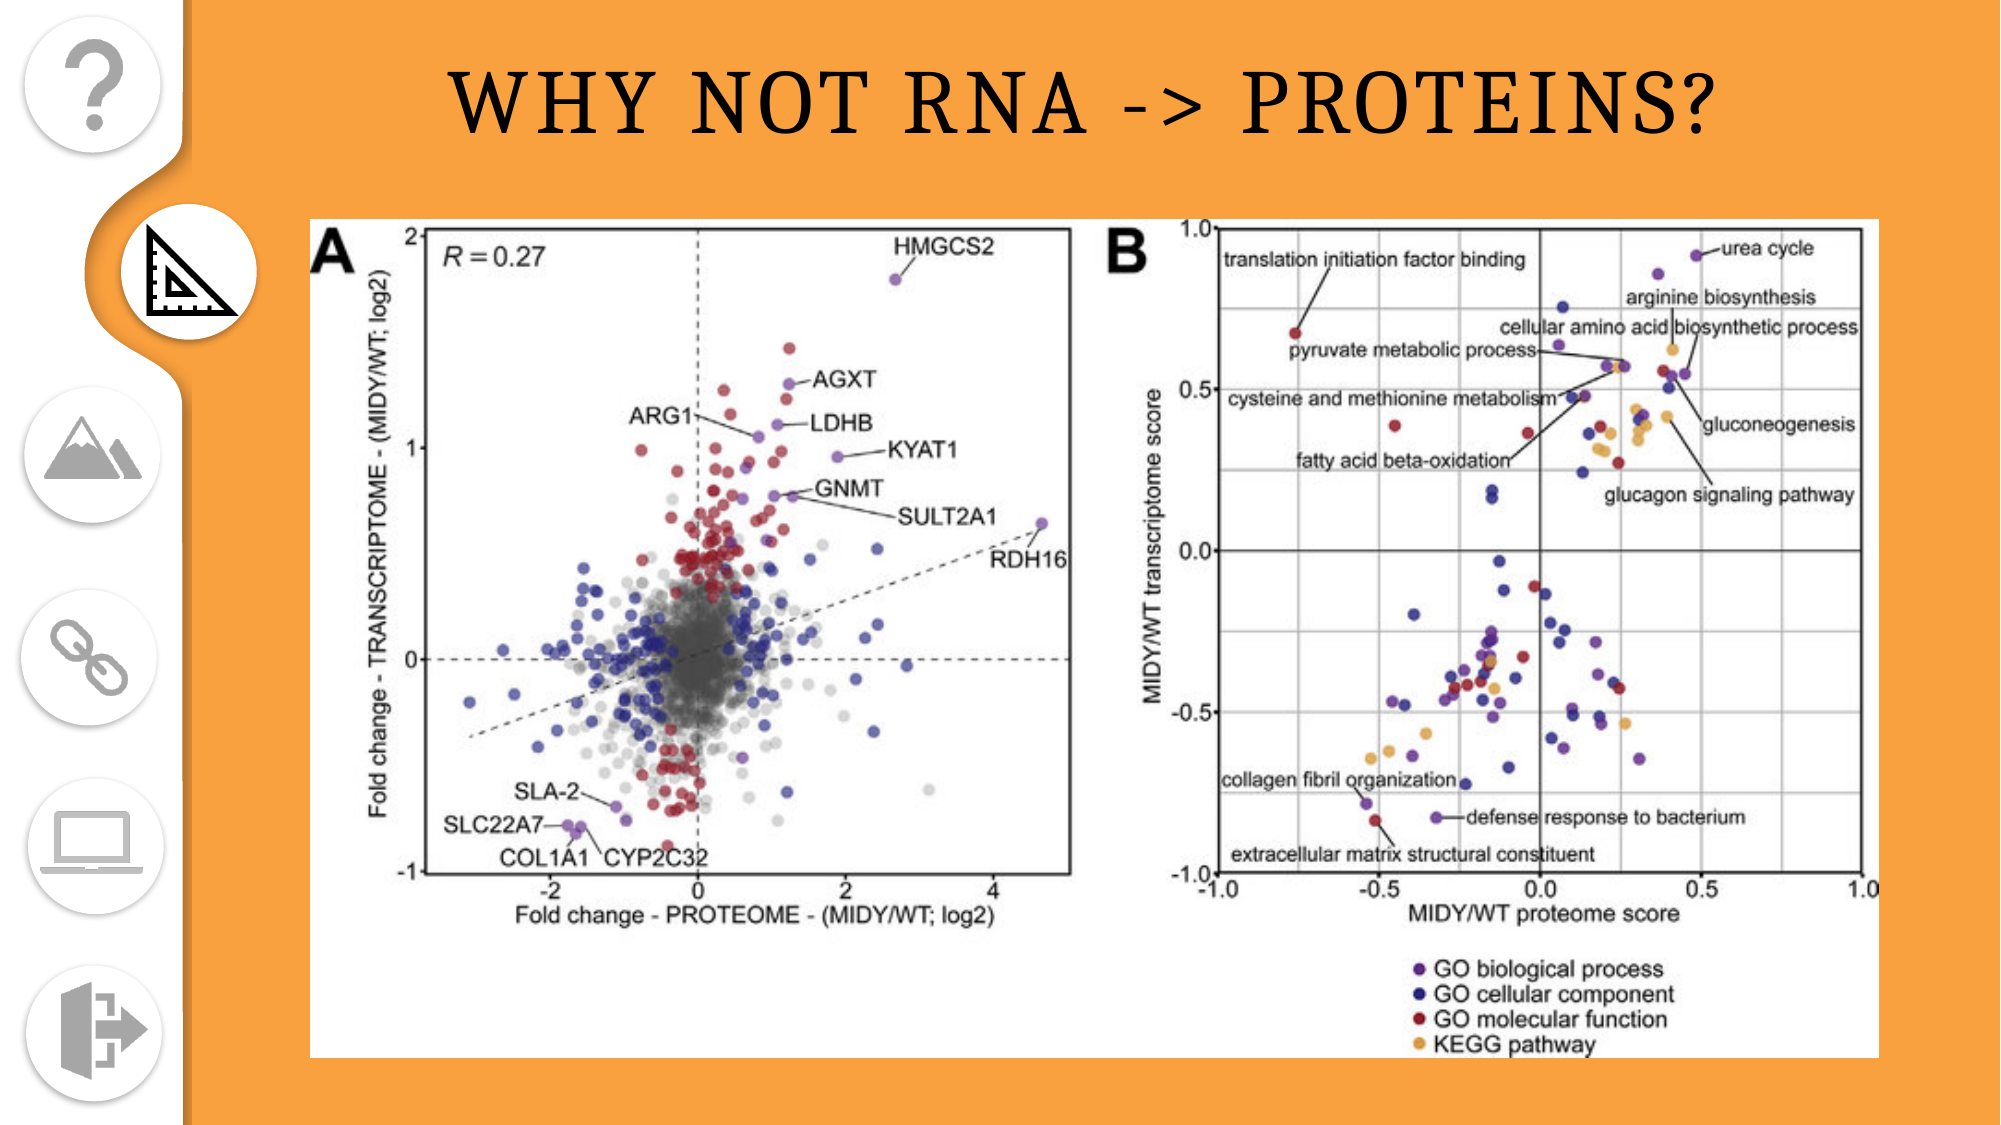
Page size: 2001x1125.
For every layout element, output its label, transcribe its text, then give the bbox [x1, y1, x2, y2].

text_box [24, 386, 161, 523]
text_box Why not RNA -> Proteins? [185, 3, 1986, 191]
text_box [120, 203, 257, 340]
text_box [20, 589, 157, 726]
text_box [113, 281, 118, 330]
text_box [0, 0, 184, 1125]
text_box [27, 778, 164, 915]
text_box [24, 16, 161, 153]
picture [310, 219, 1880, 1058]
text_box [25, 965, 163, 1102]
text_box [113, 226, 118, 269]
